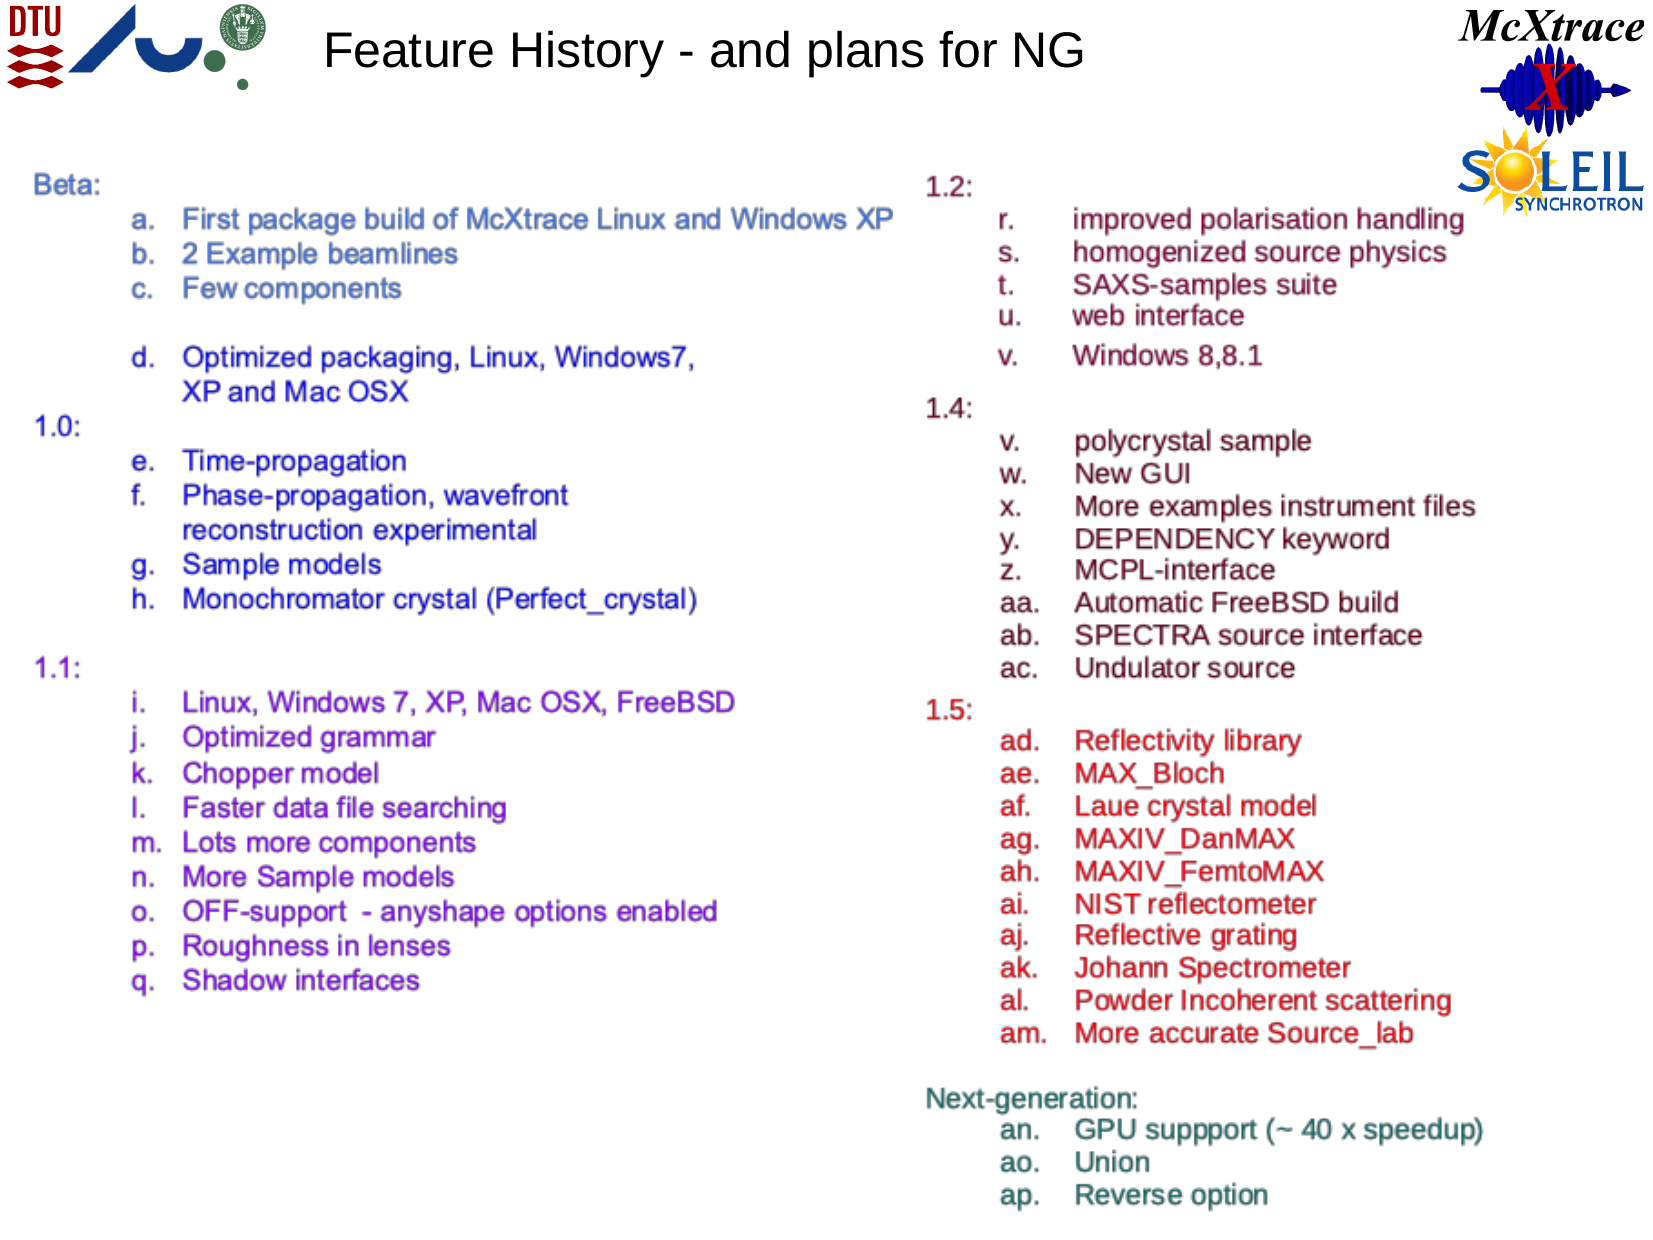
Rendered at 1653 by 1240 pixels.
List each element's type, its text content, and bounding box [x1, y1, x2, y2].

picture [5, 5, 65, 89]
picture [21, 85, 50, 89]
picture [67, 0, 276, 90]
text_box Feature History - and plans for NG [309, 17, 1102, 78]
picture [19, 4, 1644, 1240]
picture [50, 5, 55, 32]
picture [15, 10, 20, 32]
